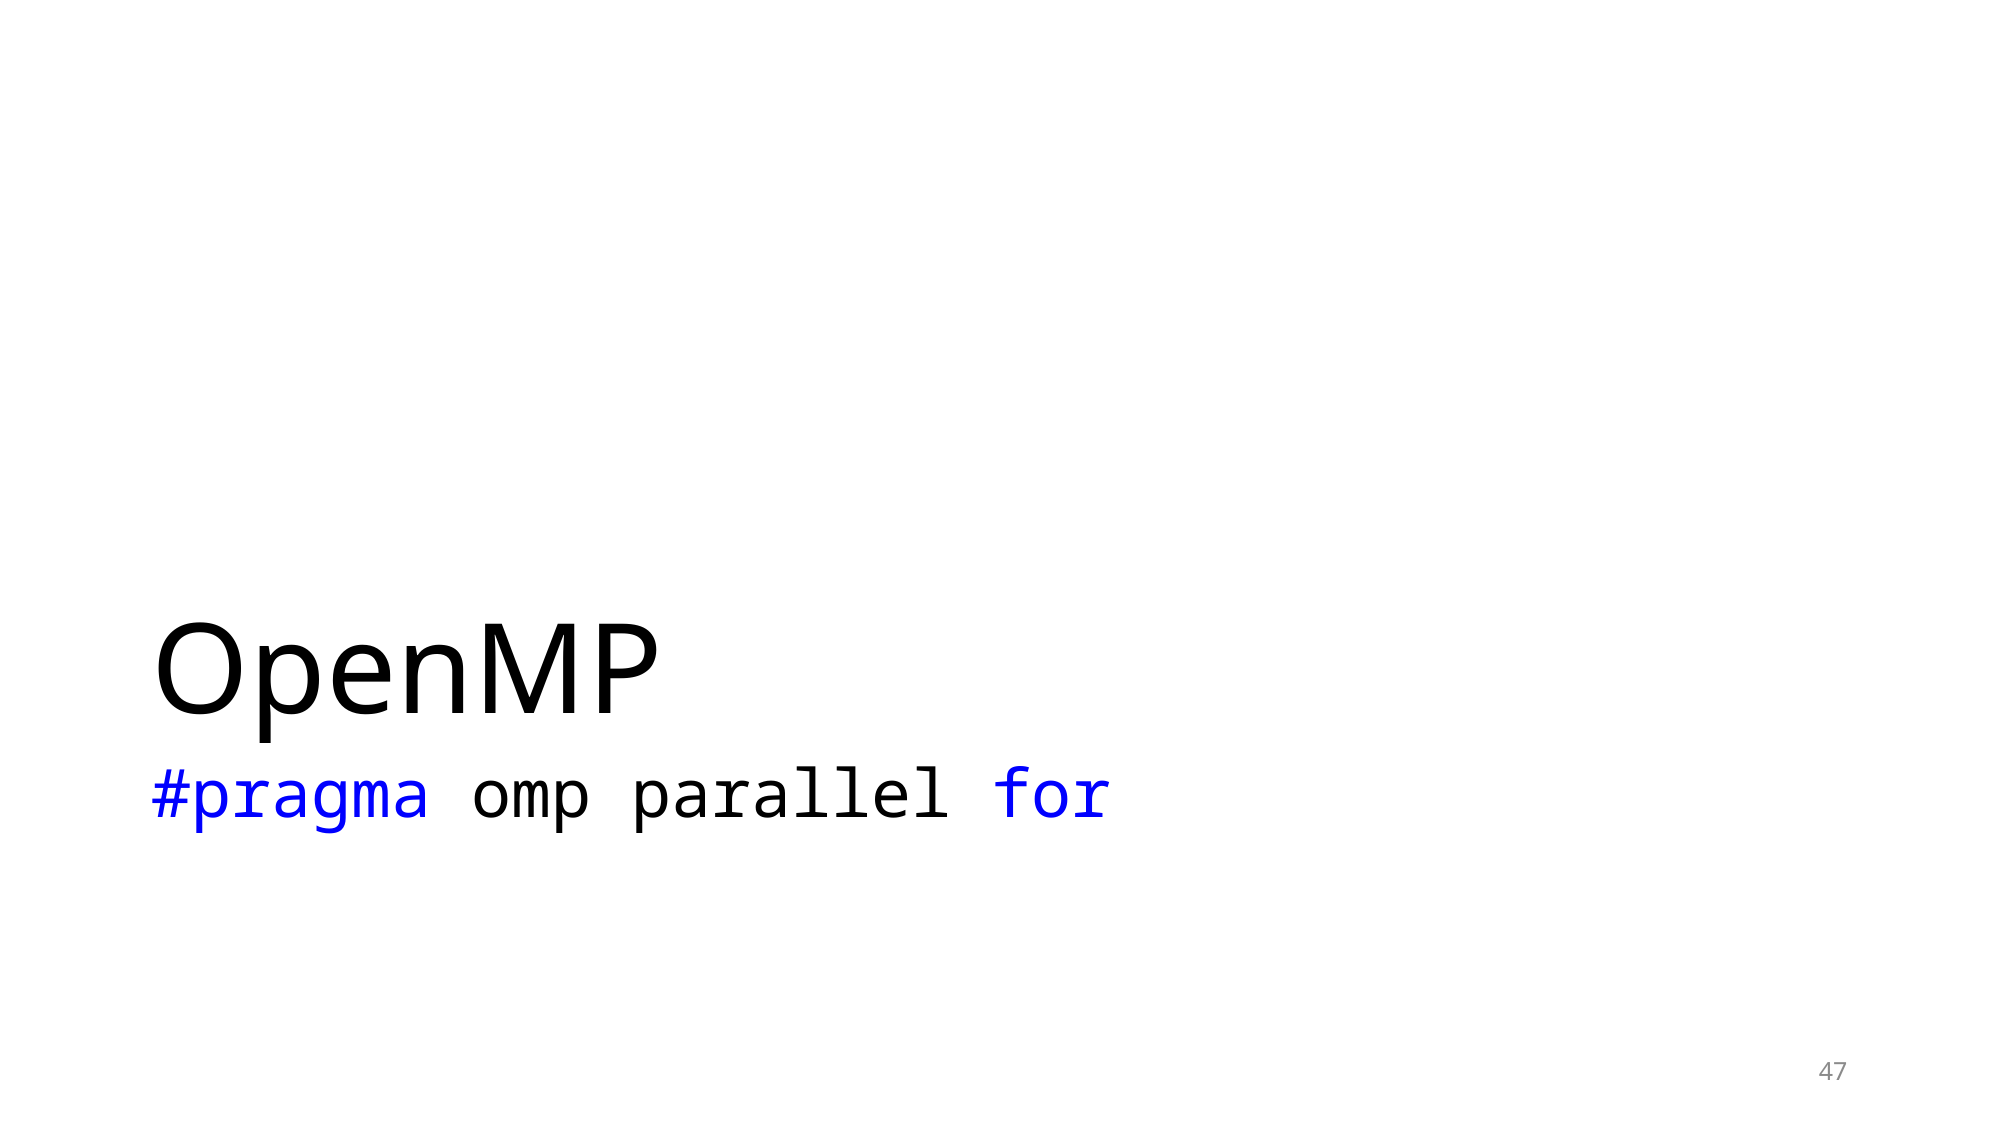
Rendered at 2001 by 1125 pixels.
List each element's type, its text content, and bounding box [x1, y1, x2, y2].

slide_number 47 [1412, 1042, 1863, 1103]
list #pragma omp parallel for [136, 752, 1862, 999]
title OpenMP [136, 280, 1862, 749]
